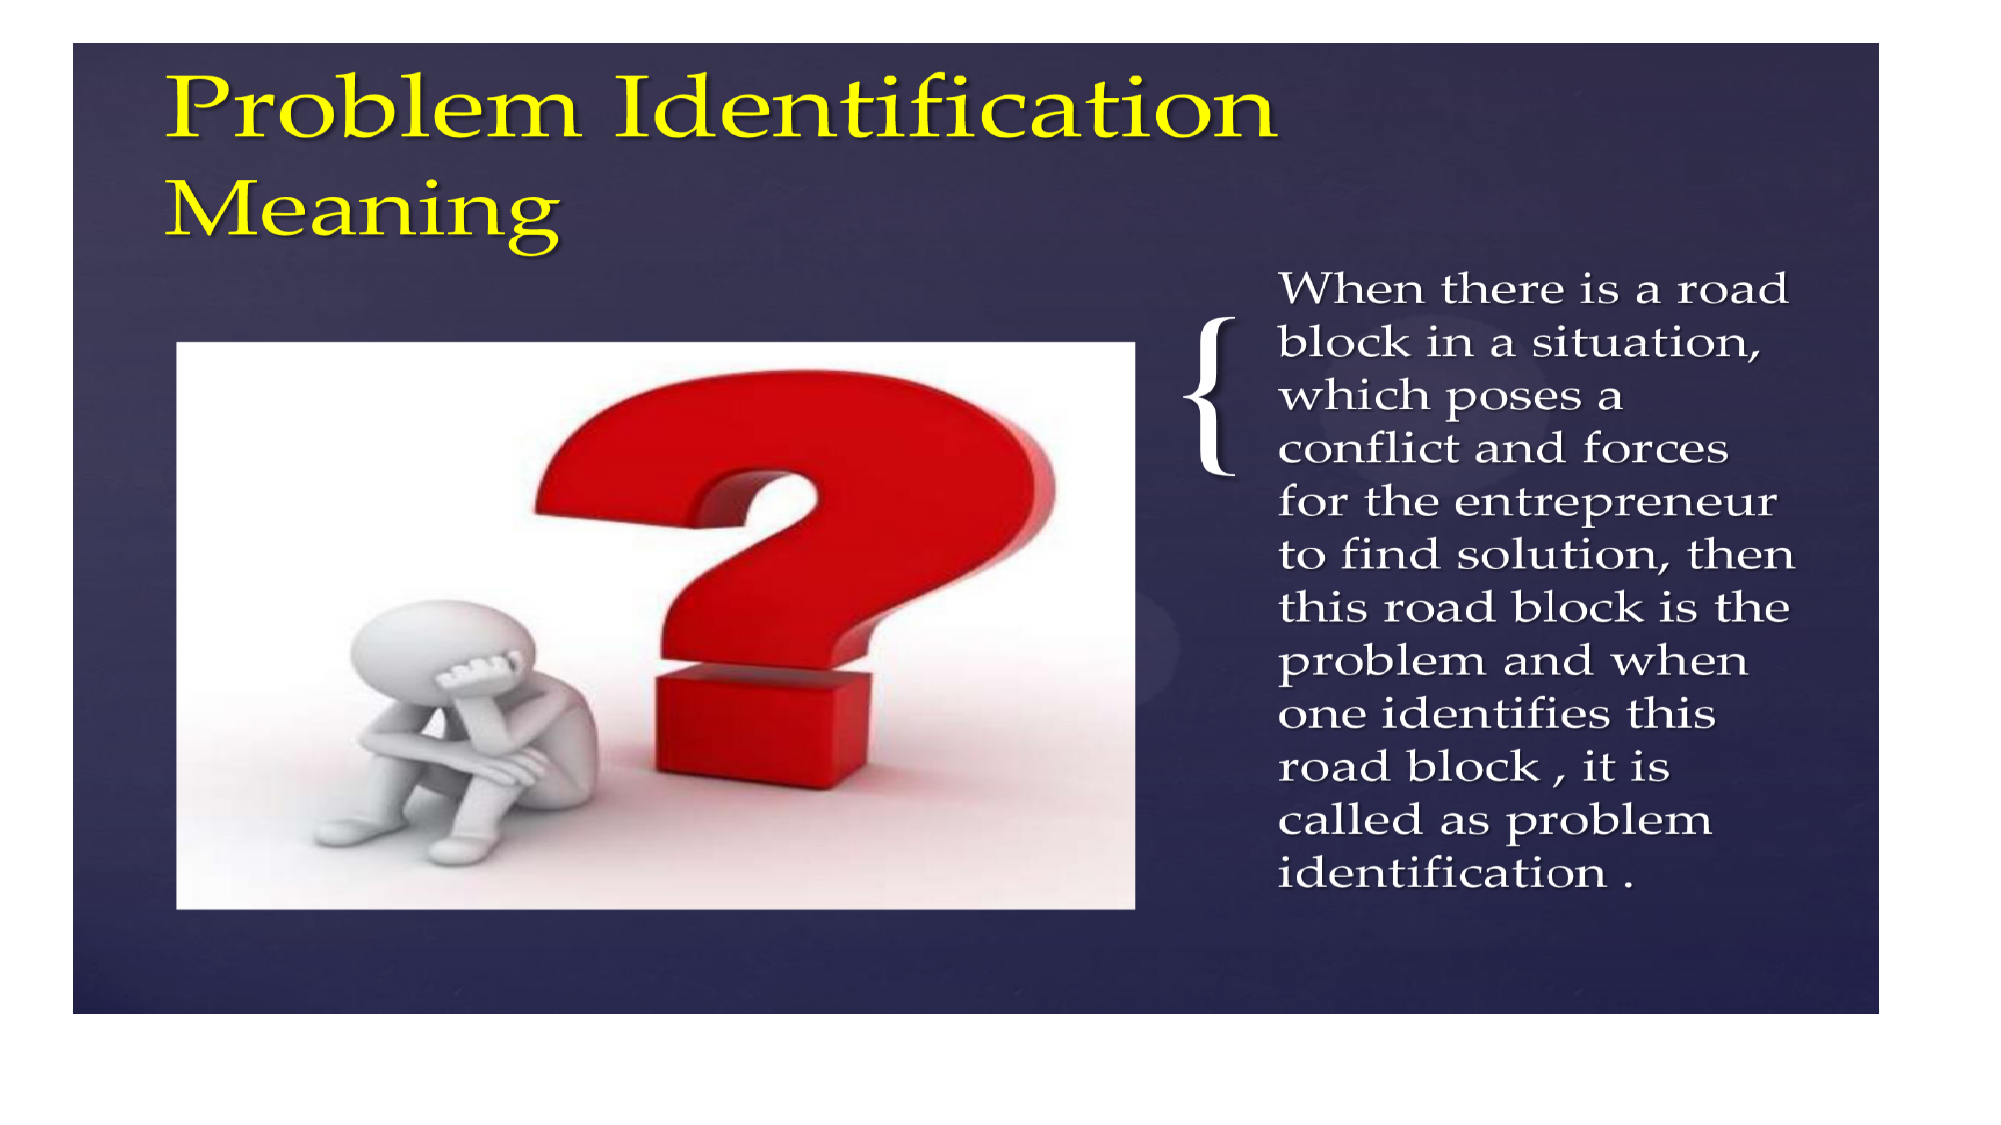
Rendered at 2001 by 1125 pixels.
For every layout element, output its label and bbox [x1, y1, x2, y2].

list [73, 43, 1879, 1014]
